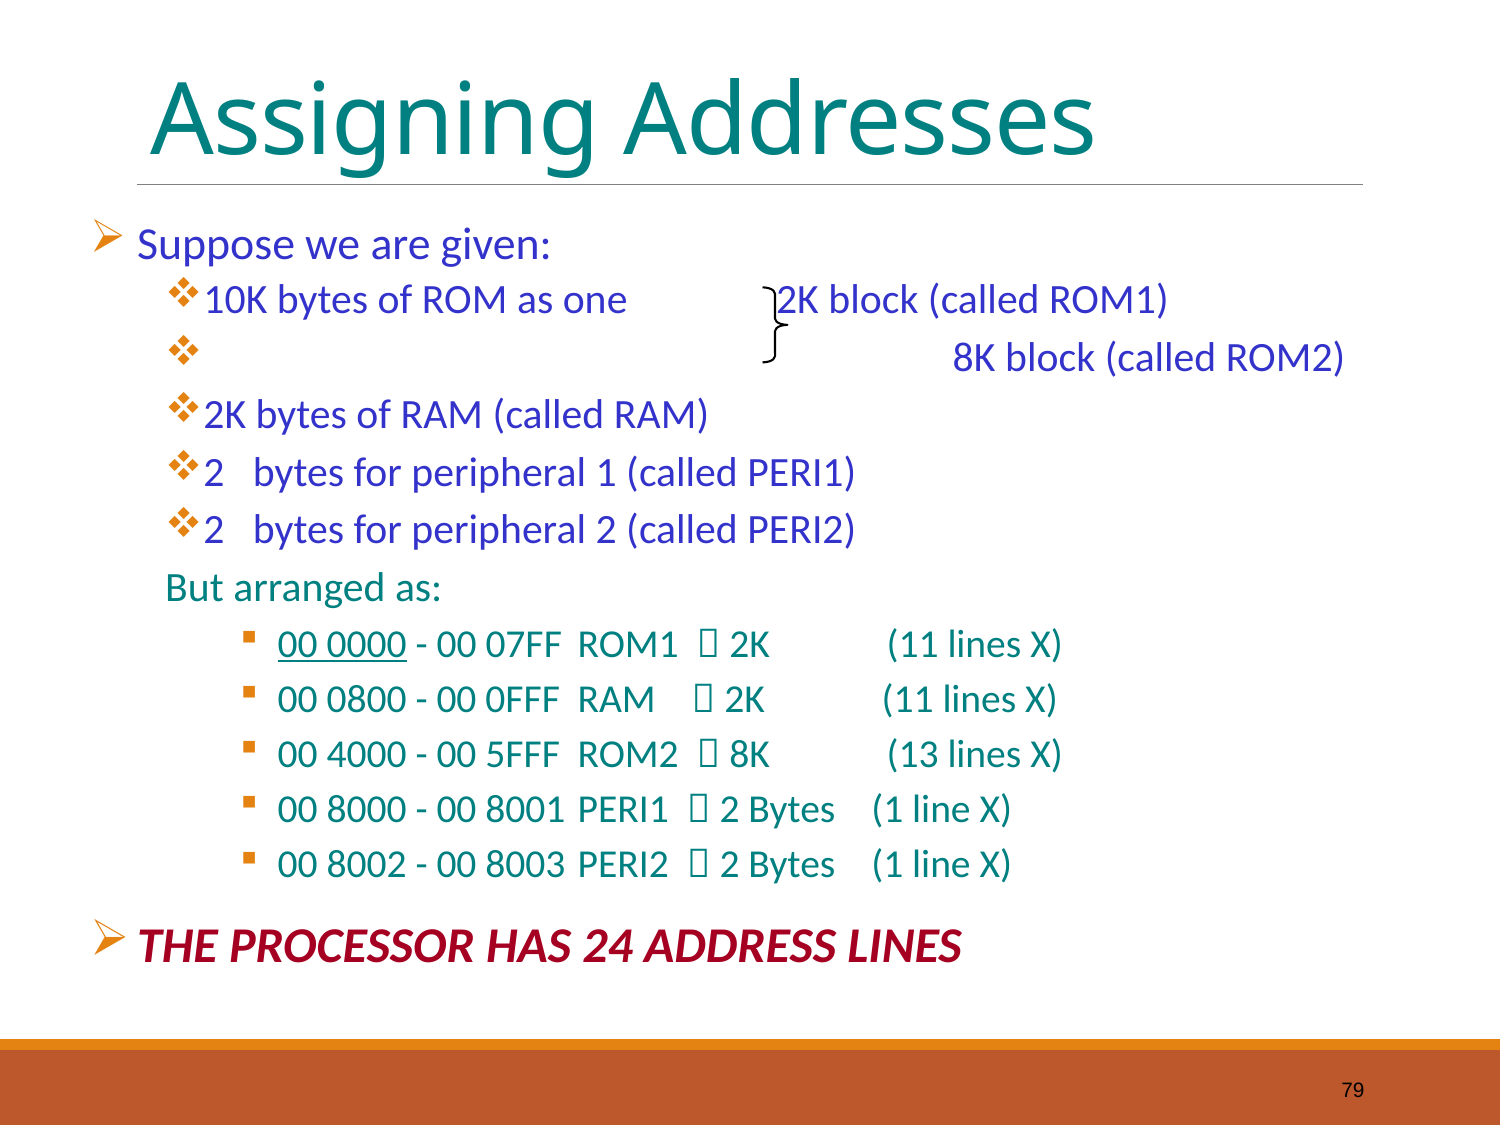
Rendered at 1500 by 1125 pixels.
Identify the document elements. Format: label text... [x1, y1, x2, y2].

list Suppose we are given: 10K bytes of ROM as one 2K block (called ROM1) 8K block (called ROM2) 2K bytes of RAM (called RAM) 2 bytes for peripheral 1 (called PERI1) 2 bytes for peripheral 2 (called PERI2) But arranged as: 00 0000 - 00 07FF ROM1  2K (11 lines X) 00 0800 - 00 0FFF RAM  2K (11 lines X) 00 4000 - 00 5FFF ROM2  8K (13 lines X) 00 8000 - 00 8001 PERI1  2 Bytes (1 line X) 00 8002 - 00 8003 PERI2  2 Bytes (1 line X) THE PROCESSOR HAS 24 ADDRESS LINES [75, 212, 1463, 1000]
slide_number 79 [1218, 1059, 1380, 1120]
title Assigning Addresses [135, 47, 1373, 184]
text_box [762, 287, 788, 363]
